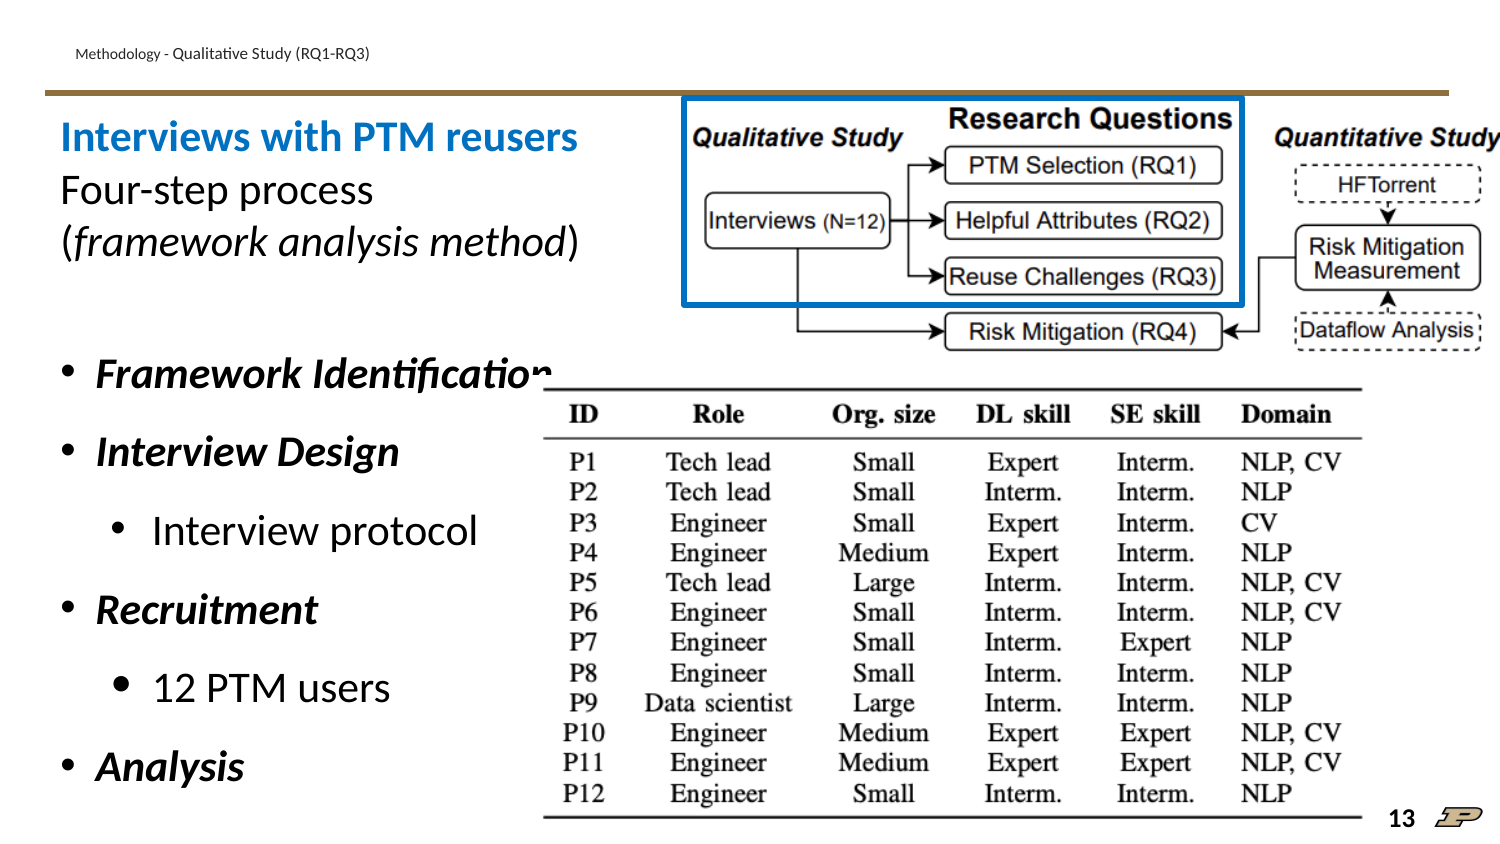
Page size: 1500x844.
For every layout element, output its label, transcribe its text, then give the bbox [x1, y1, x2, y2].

title Methodology - Qualitative Study (RQ1-RQ3) [43, 12, 1368, 96]
picture [529, 100, 1500, 832]
slide_number 13 [1375, 794, 1432, 840]
text_box Interviews with PTM reusers Four-step process (framework analysis method) Framework Identification Interview Design Interview protocol Recruitment 12 PTM users Analysis [45, 100, 675, 798]
picture [1434, 807, 1483, 827]
